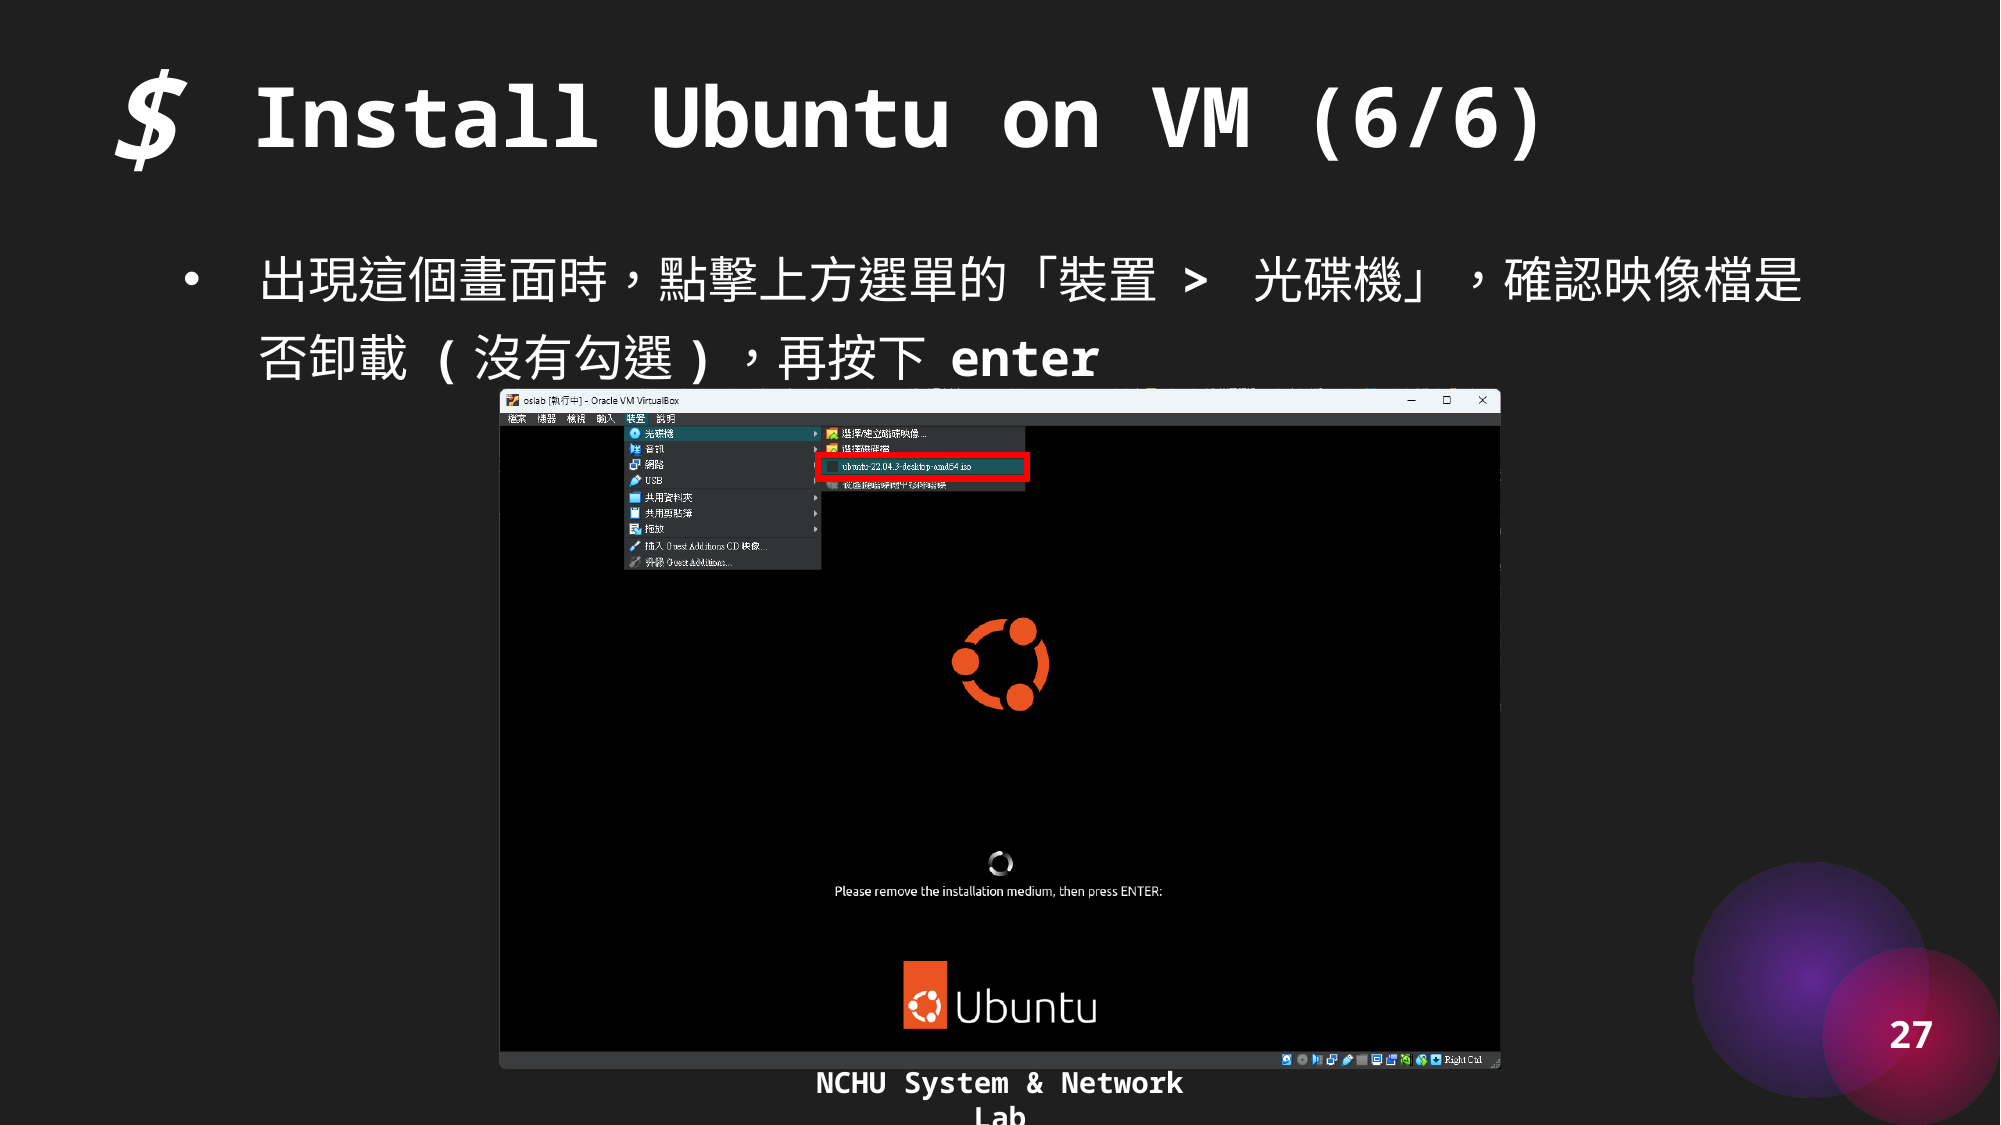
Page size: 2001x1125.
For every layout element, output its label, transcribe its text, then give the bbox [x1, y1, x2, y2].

text_box $ [43, 32, 237, 197]
title Install Ubuntu on VM (6/6) [236, 13, 1745, 216]
text_box 27 [1821, 946, 2000, 1125]
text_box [499, 388, 1501, 1069]
text_box [1691, 860, 1926, 1099]
text_box 出現這個畫面時，點擊上方選單的「裝置 > 光碟機」，確認映像檔是否卸載 (沒有勾選)，再按下 enter [168, 222, 1832, 394]
text_box NCHU System & Network Lab [770, 1069, 1229, 1125]
